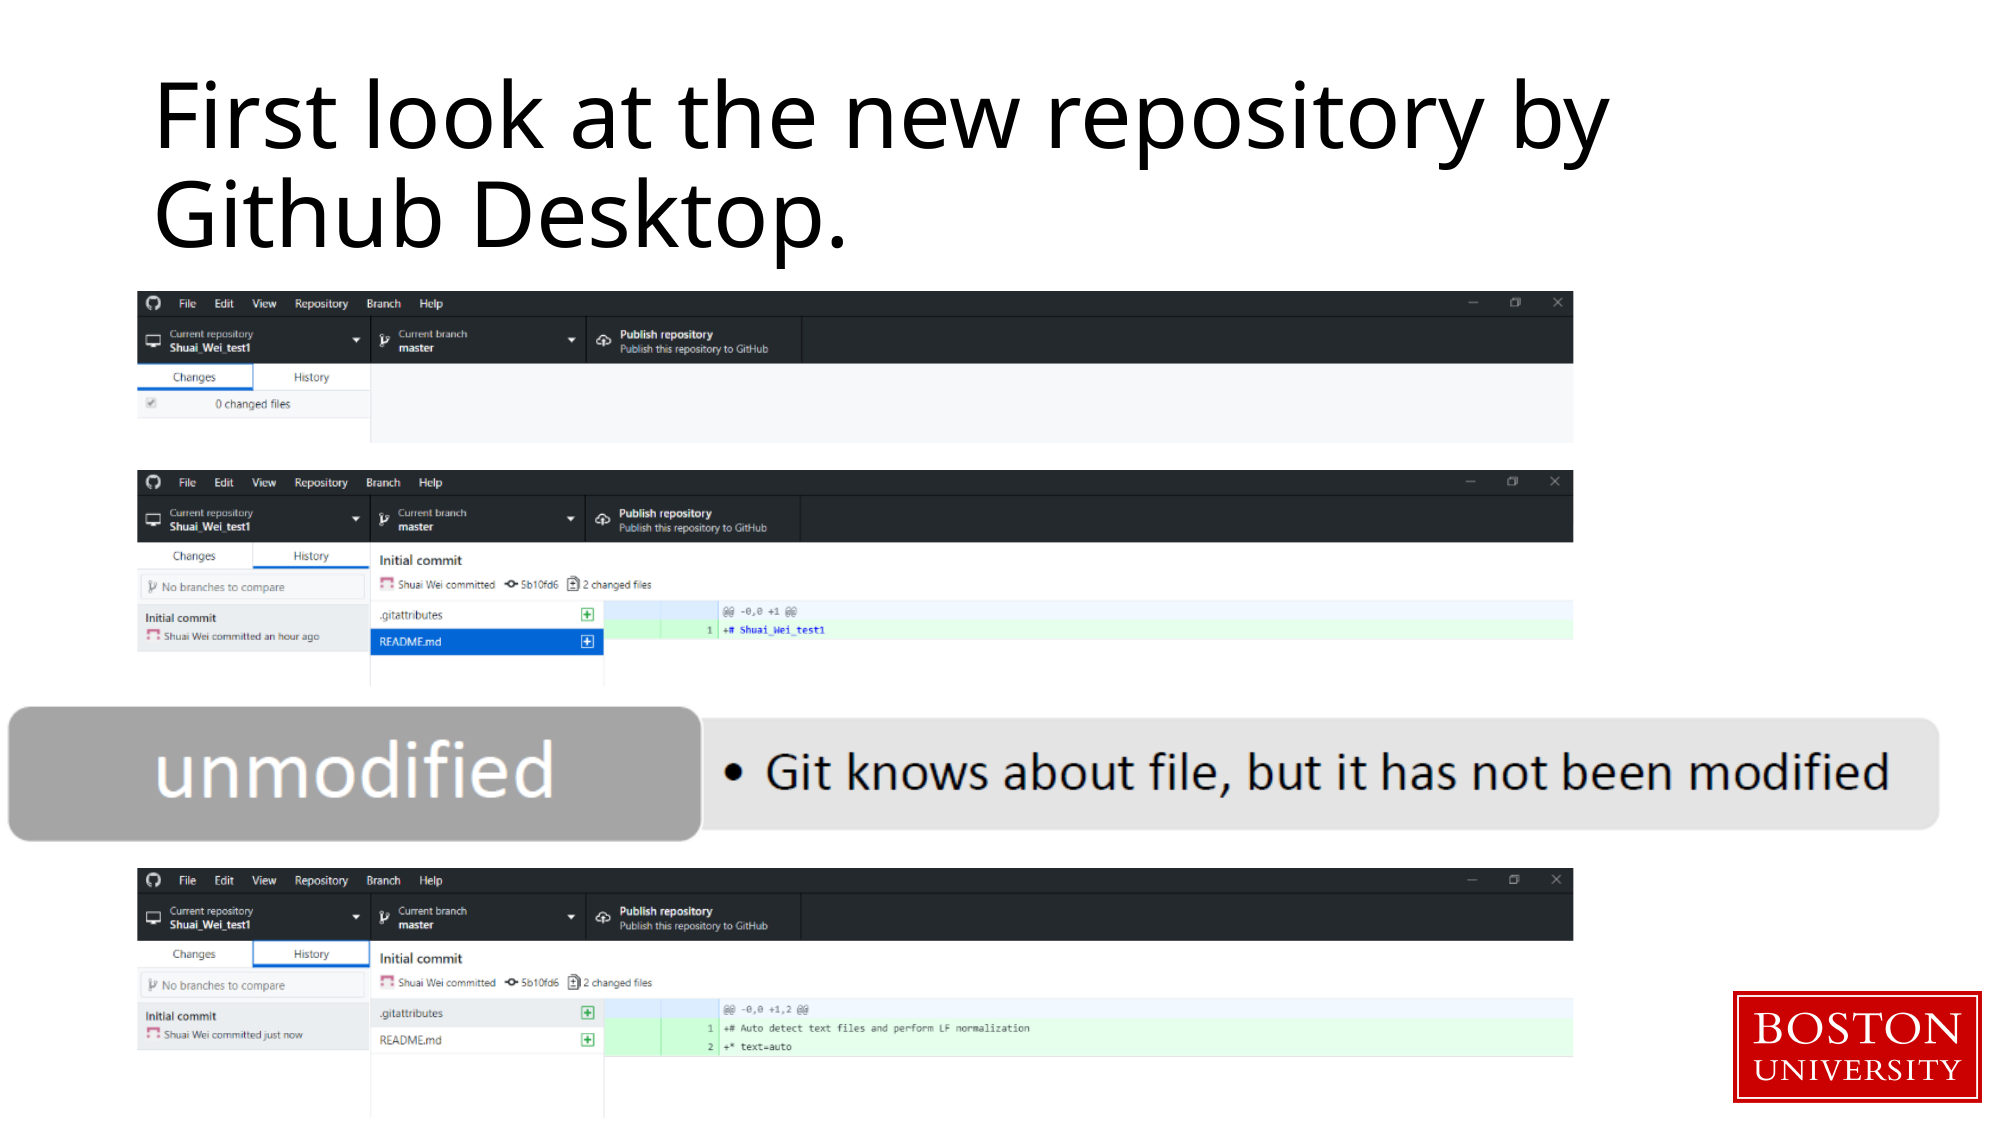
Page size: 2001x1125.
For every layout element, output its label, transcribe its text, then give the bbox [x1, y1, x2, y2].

title First look at the new repository by Github Desktop. [137, 59, 1863, 278]
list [137, 868, 1574, 1118]
picture [137, 291, 1574, 443]
picture [0, 704, 1954, 843]
picture [1733, 991, 1982, 1103]
picture [137, 470, 1574, 686]
